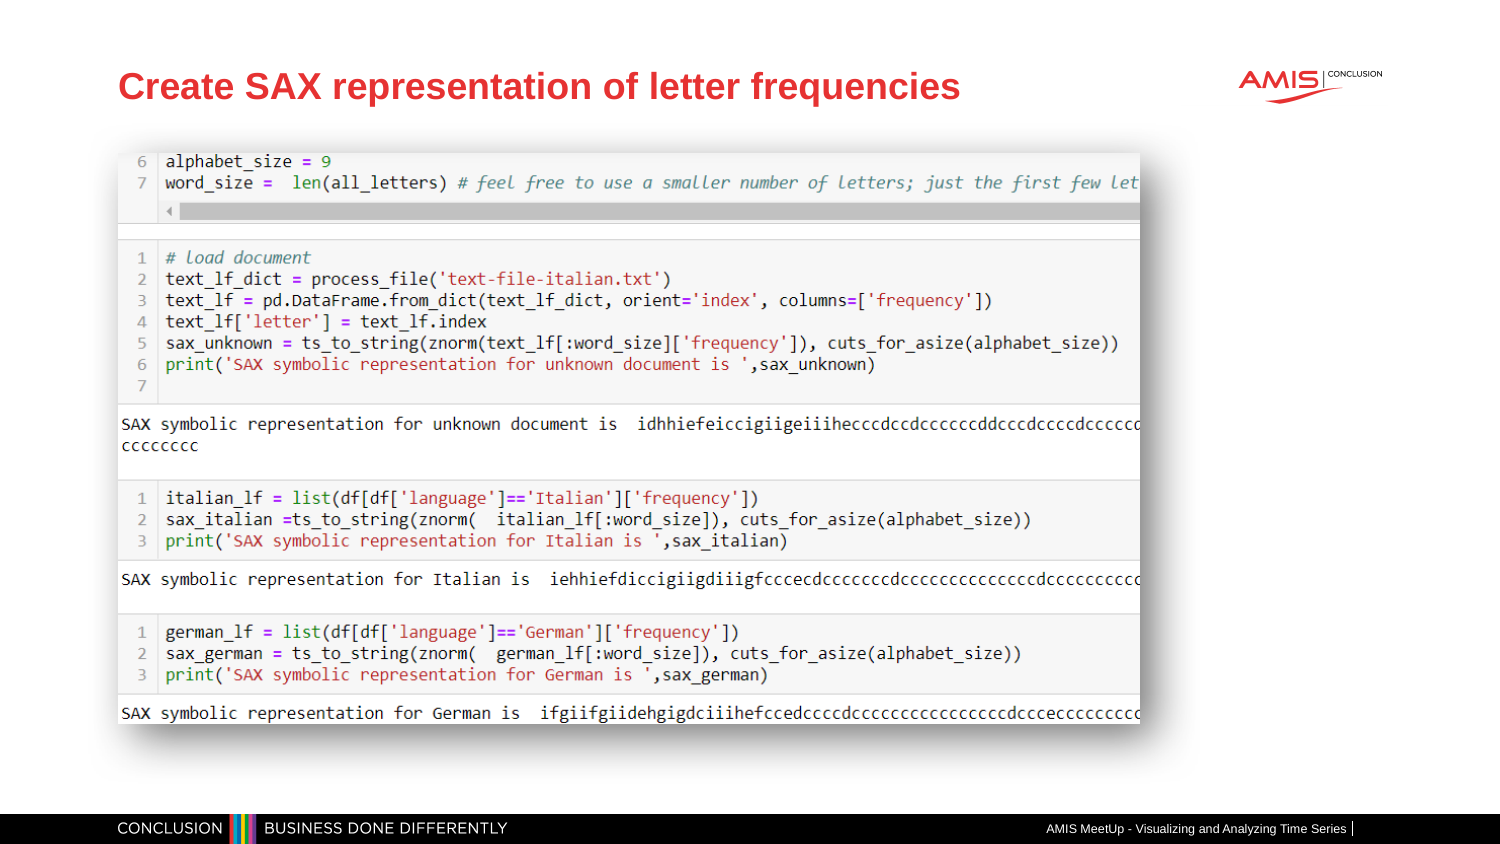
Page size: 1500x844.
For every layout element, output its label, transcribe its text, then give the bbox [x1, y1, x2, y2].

picture [1205, 59, 1388, 106]
picture [118, 153, 1140, 724]
footer AMIS MeetUp - Visualizing and Analyzing Time Series [814, 820, 1347, 839]
picture [0, 814, 236, 844]
title Create SAX representation of letter frequencies [118, 47, 1205, 130]
picture [239, 814, 1500, 844]
